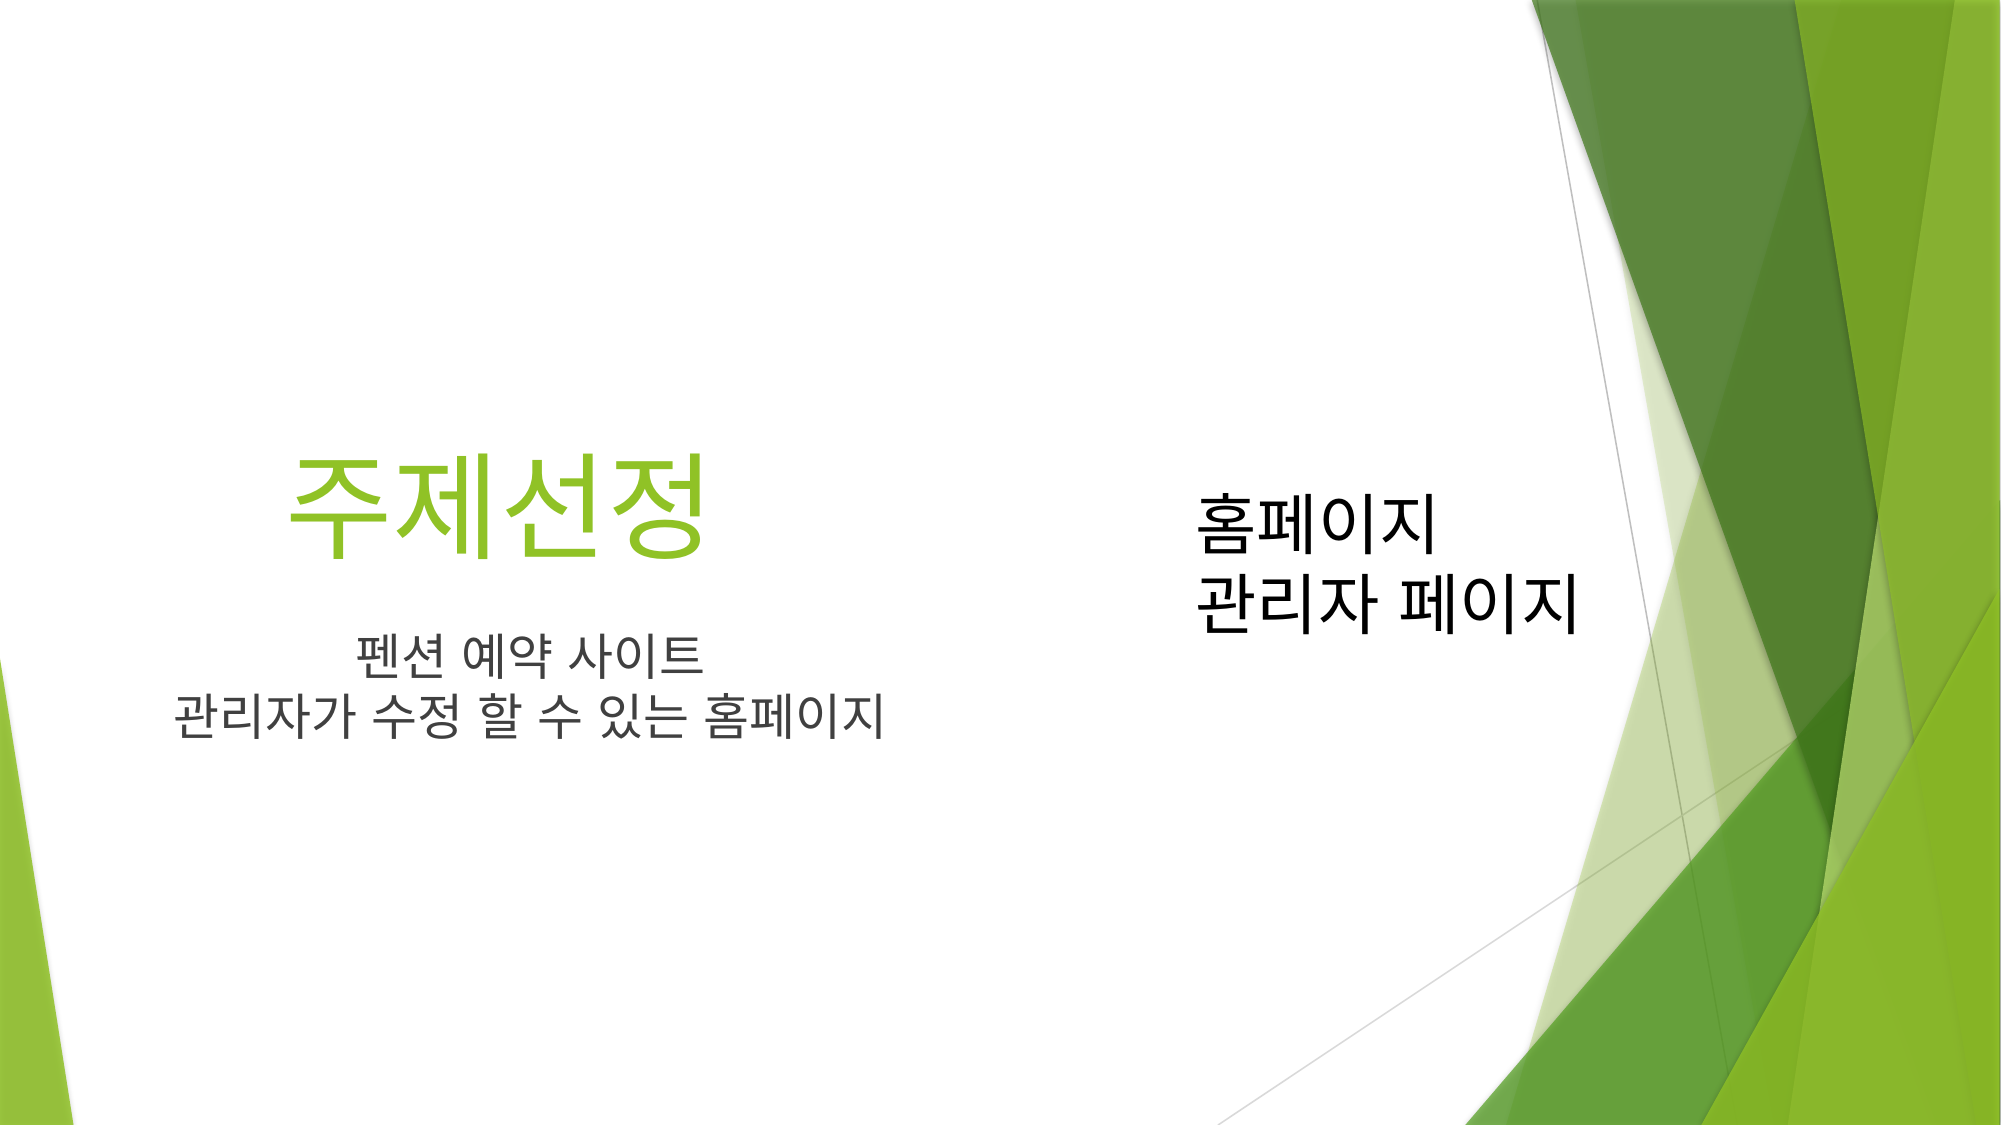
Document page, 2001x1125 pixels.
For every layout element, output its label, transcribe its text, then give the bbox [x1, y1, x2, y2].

list 홈페이지 관리자 페이지 [1080, 158, 1920, 967]
subtitle 펜션 예약 사이트 관리자가 수정 할 수 있는 홈페이지 [13, 605, 992, 884]
title 주제선정 [58, 251, 943, 594]
